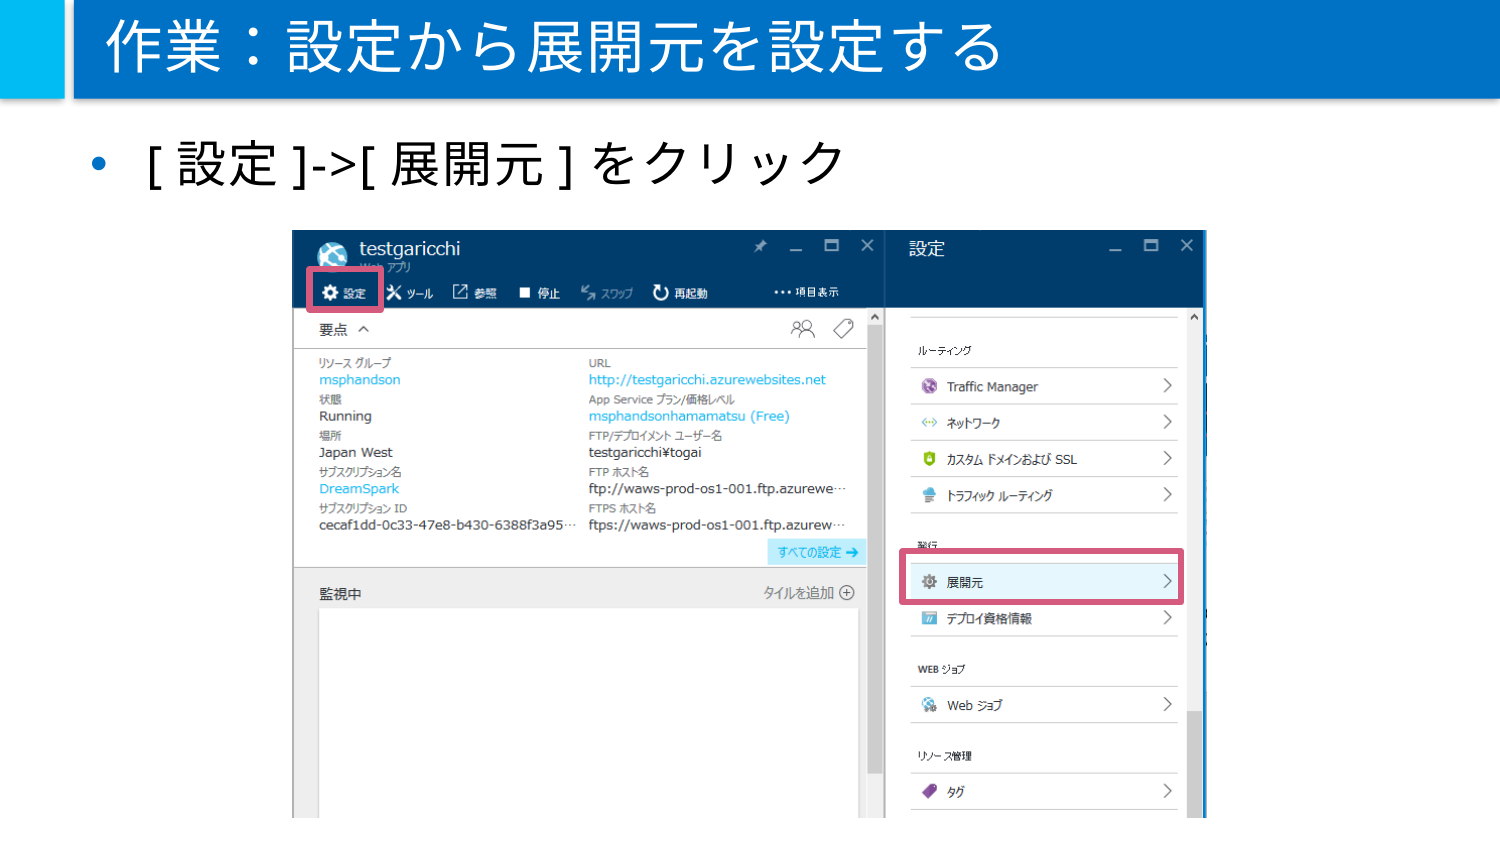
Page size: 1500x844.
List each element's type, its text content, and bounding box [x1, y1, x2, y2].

picture [292, 230, 1208, 819]
title 作業：設定から展開元を設定する [74, 0, 1500, 99]
list [設定]->[展開元]をクリック [75, 113, 1425, 230]
